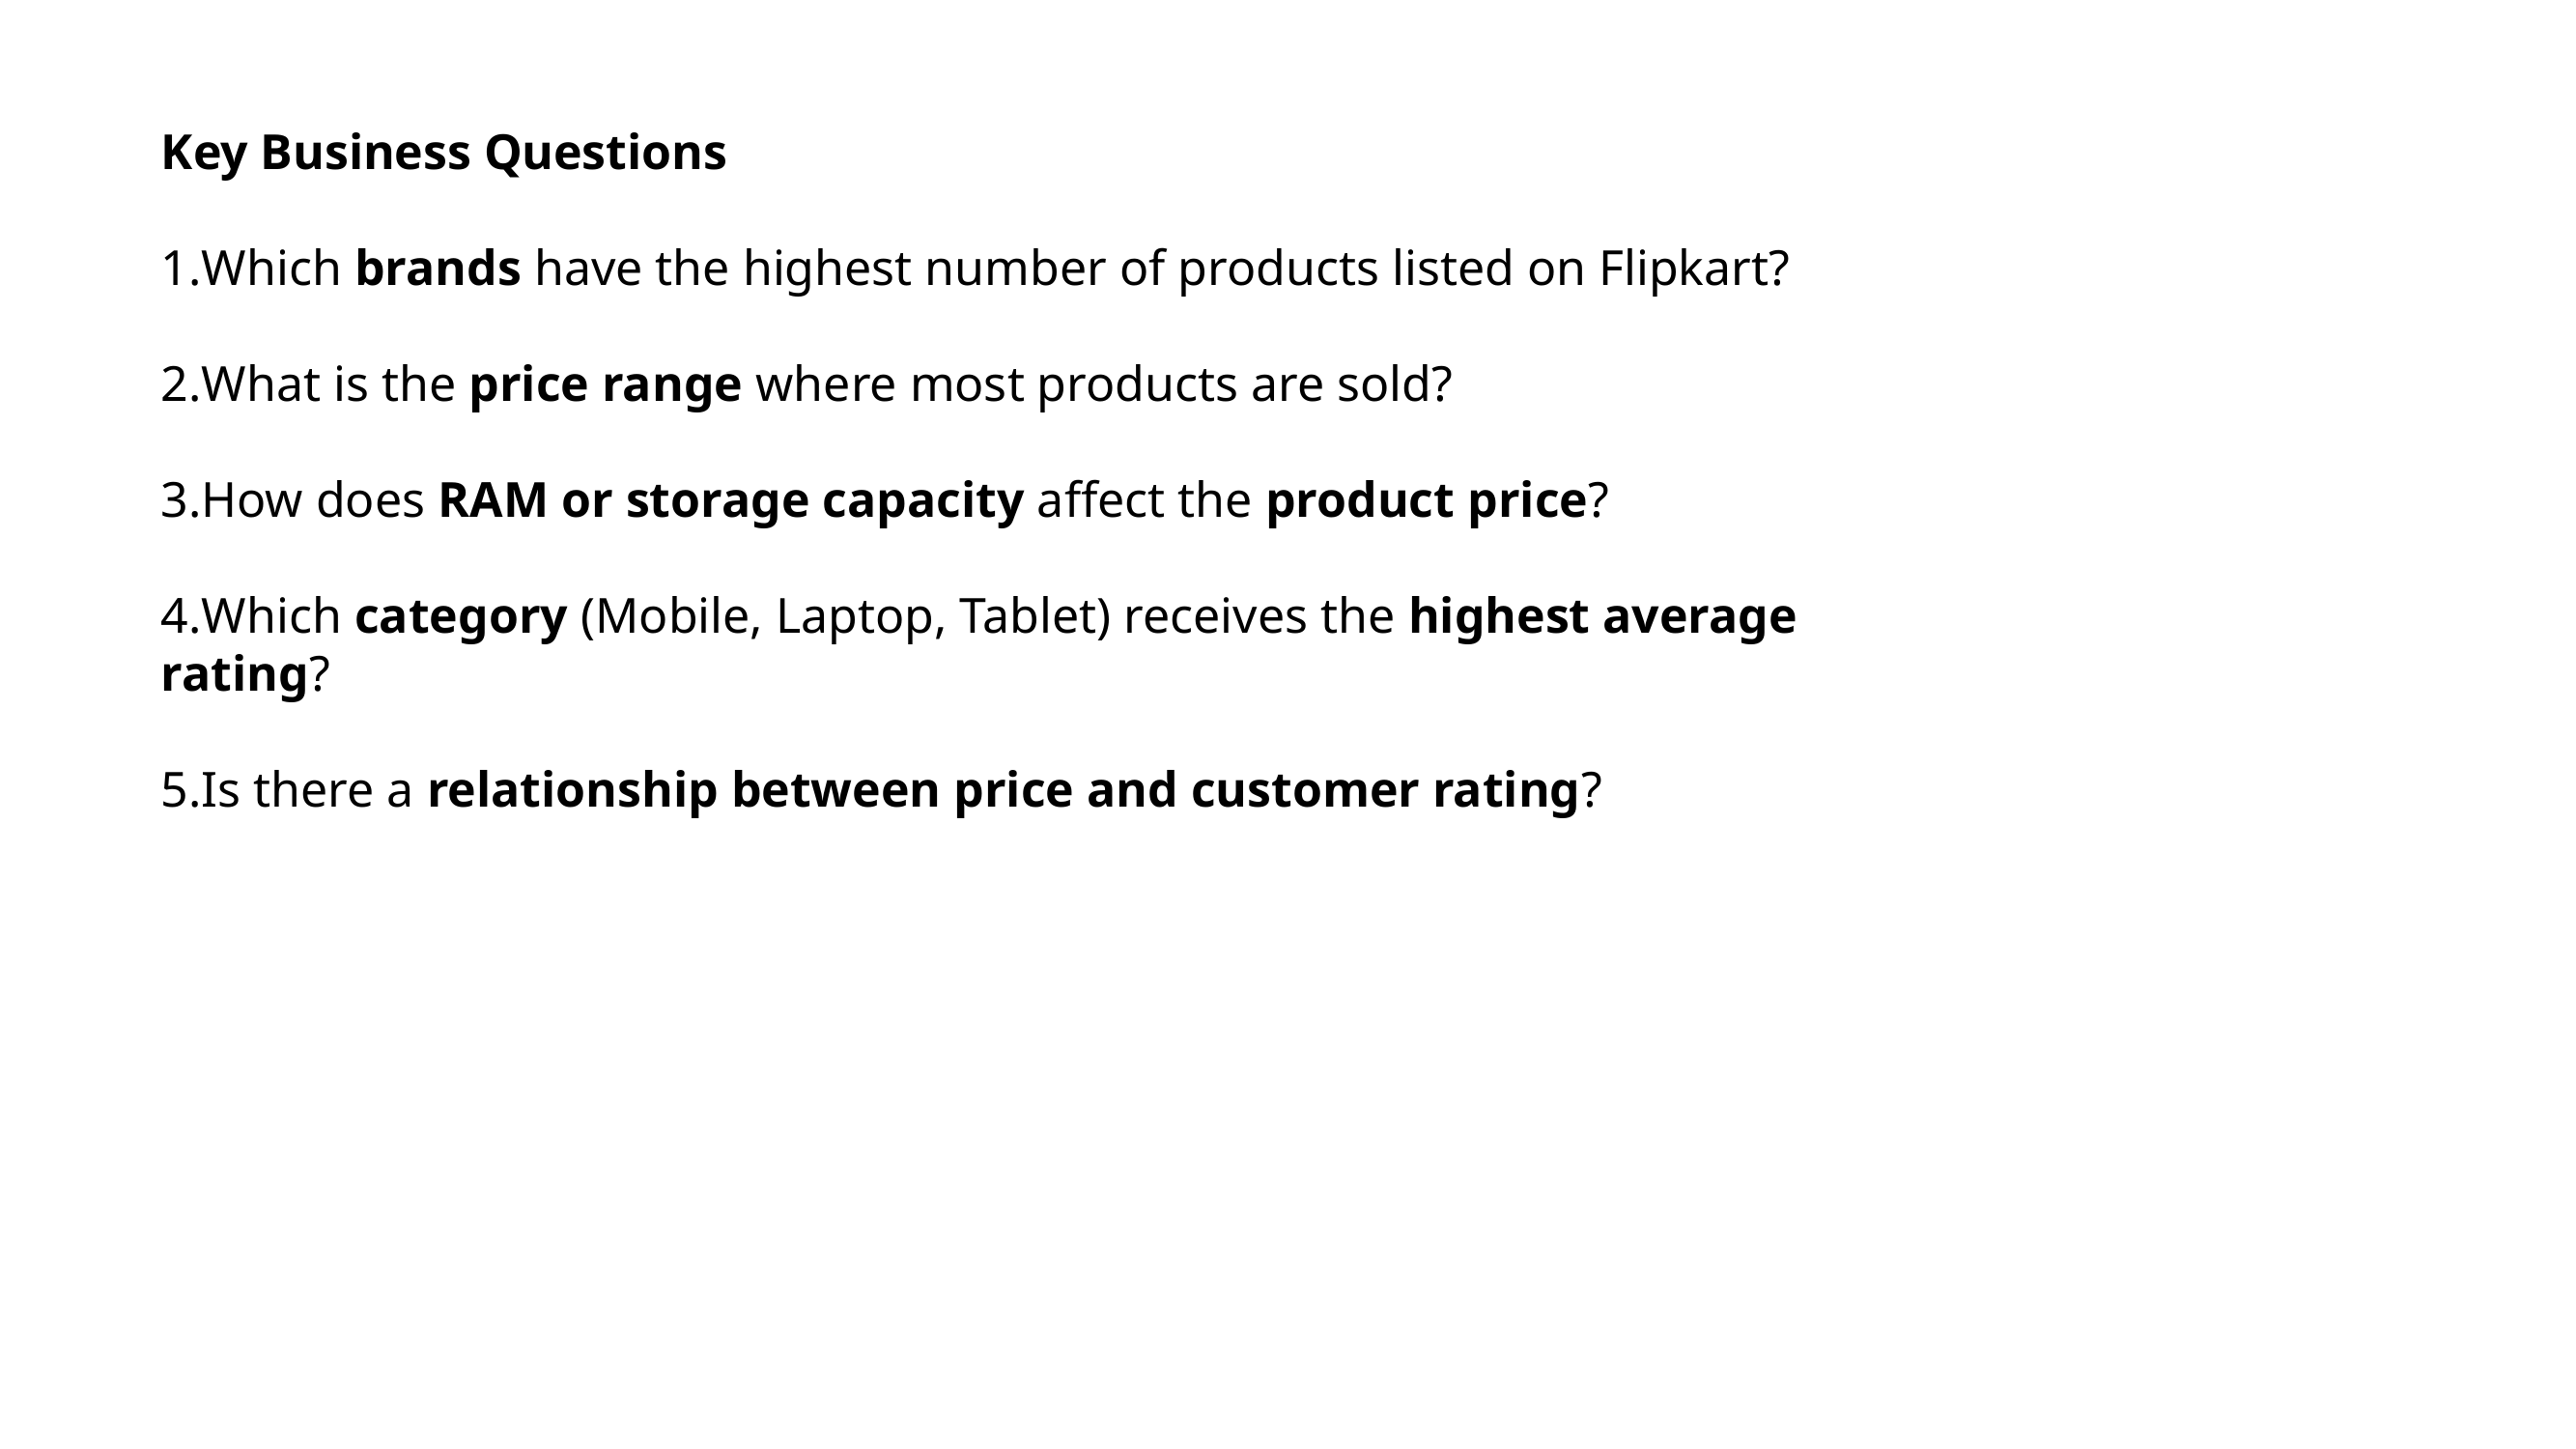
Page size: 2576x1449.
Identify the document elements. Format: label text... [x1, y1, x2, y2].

text_box Key Business Questions Which brands have the highest number of products listed on Flipkart? What is the price range where most products are sold? How does RAM or storage capacity affect the product price? Which category (Mobile, Laptop, Tablet) receives the highest average rating? Is there a relationship between price and customer rating? [147, 114, 1848, 825]
